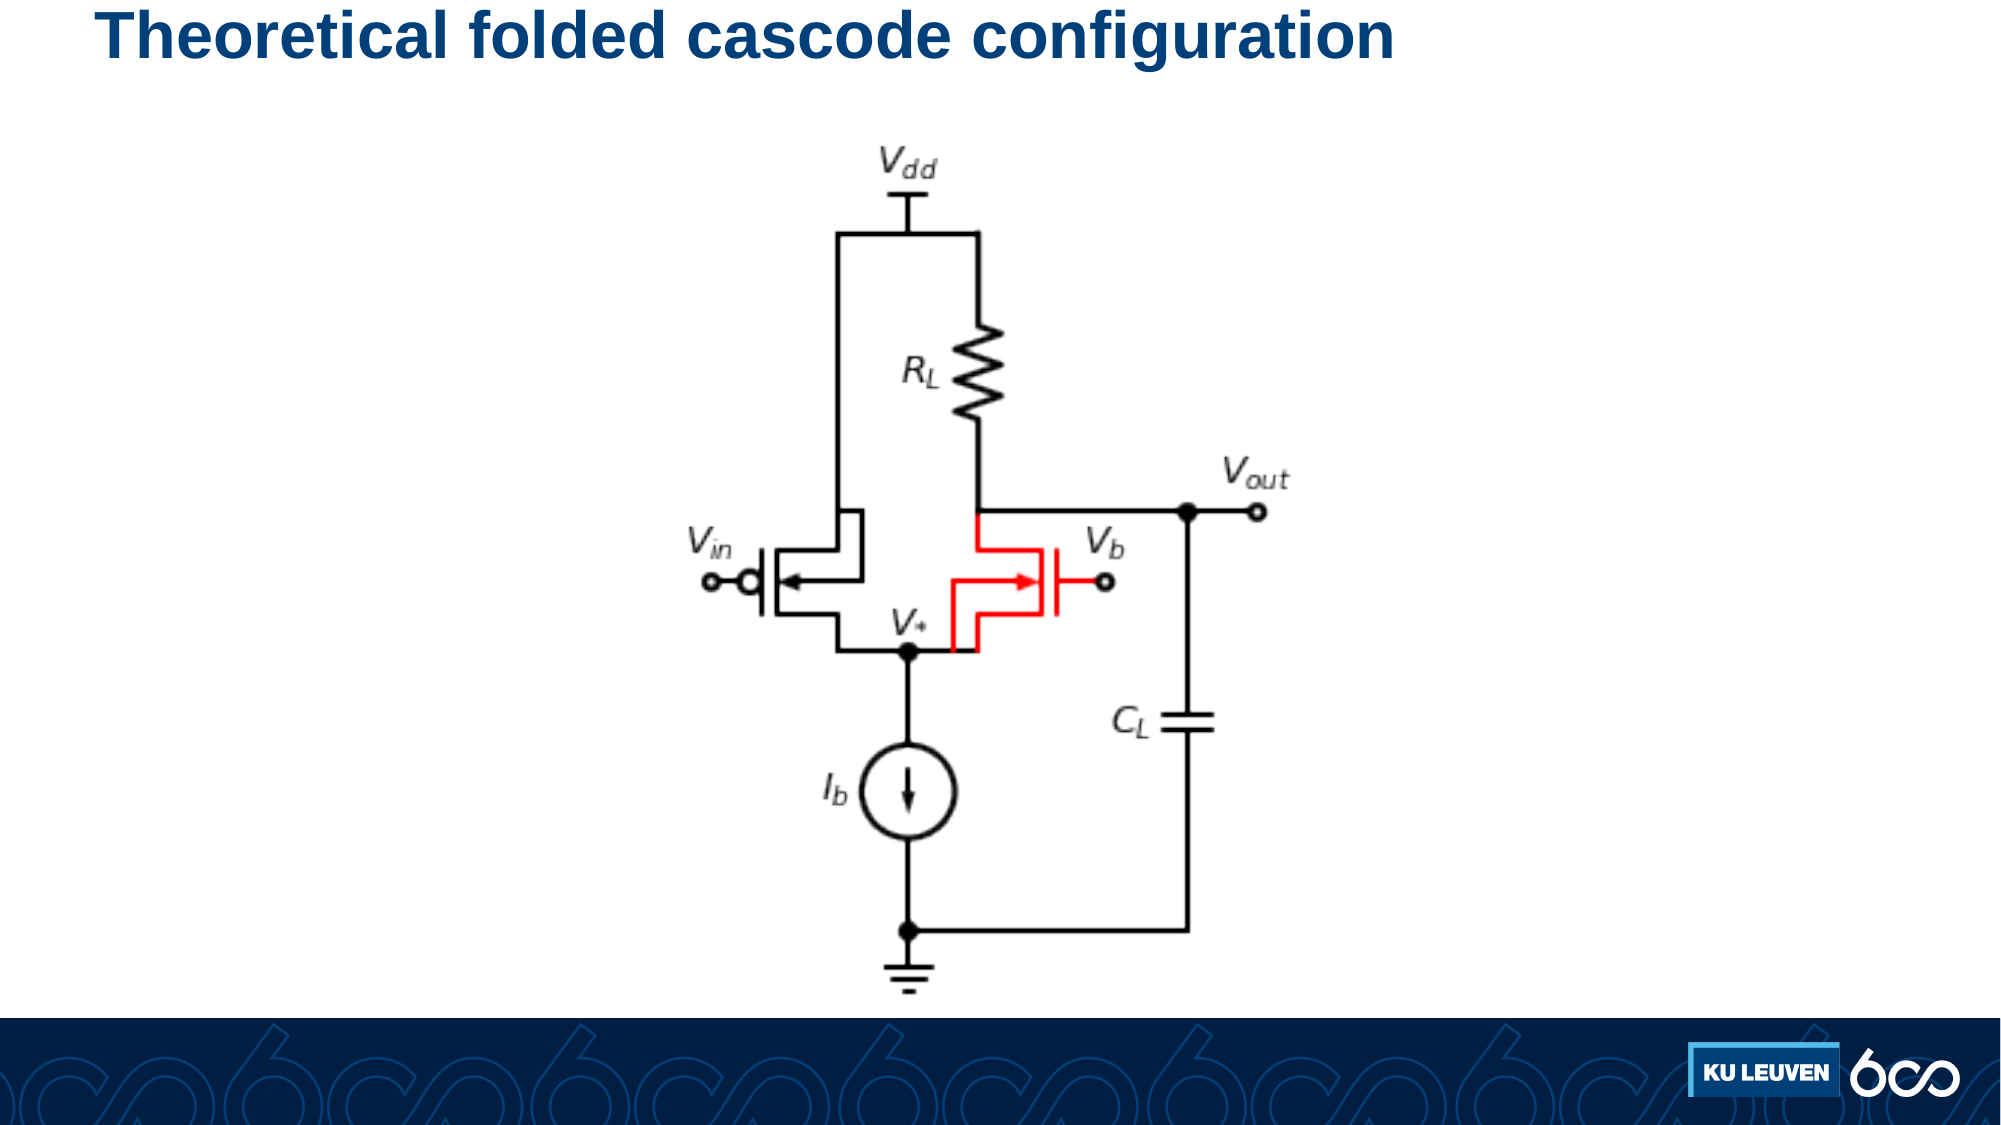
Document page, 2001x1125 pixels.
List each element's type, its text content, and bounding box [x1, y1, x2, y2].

title Theoretical folded cascode configuration [94, 0, 1906, 108]
picture [0, 92, 2001, 1125]
